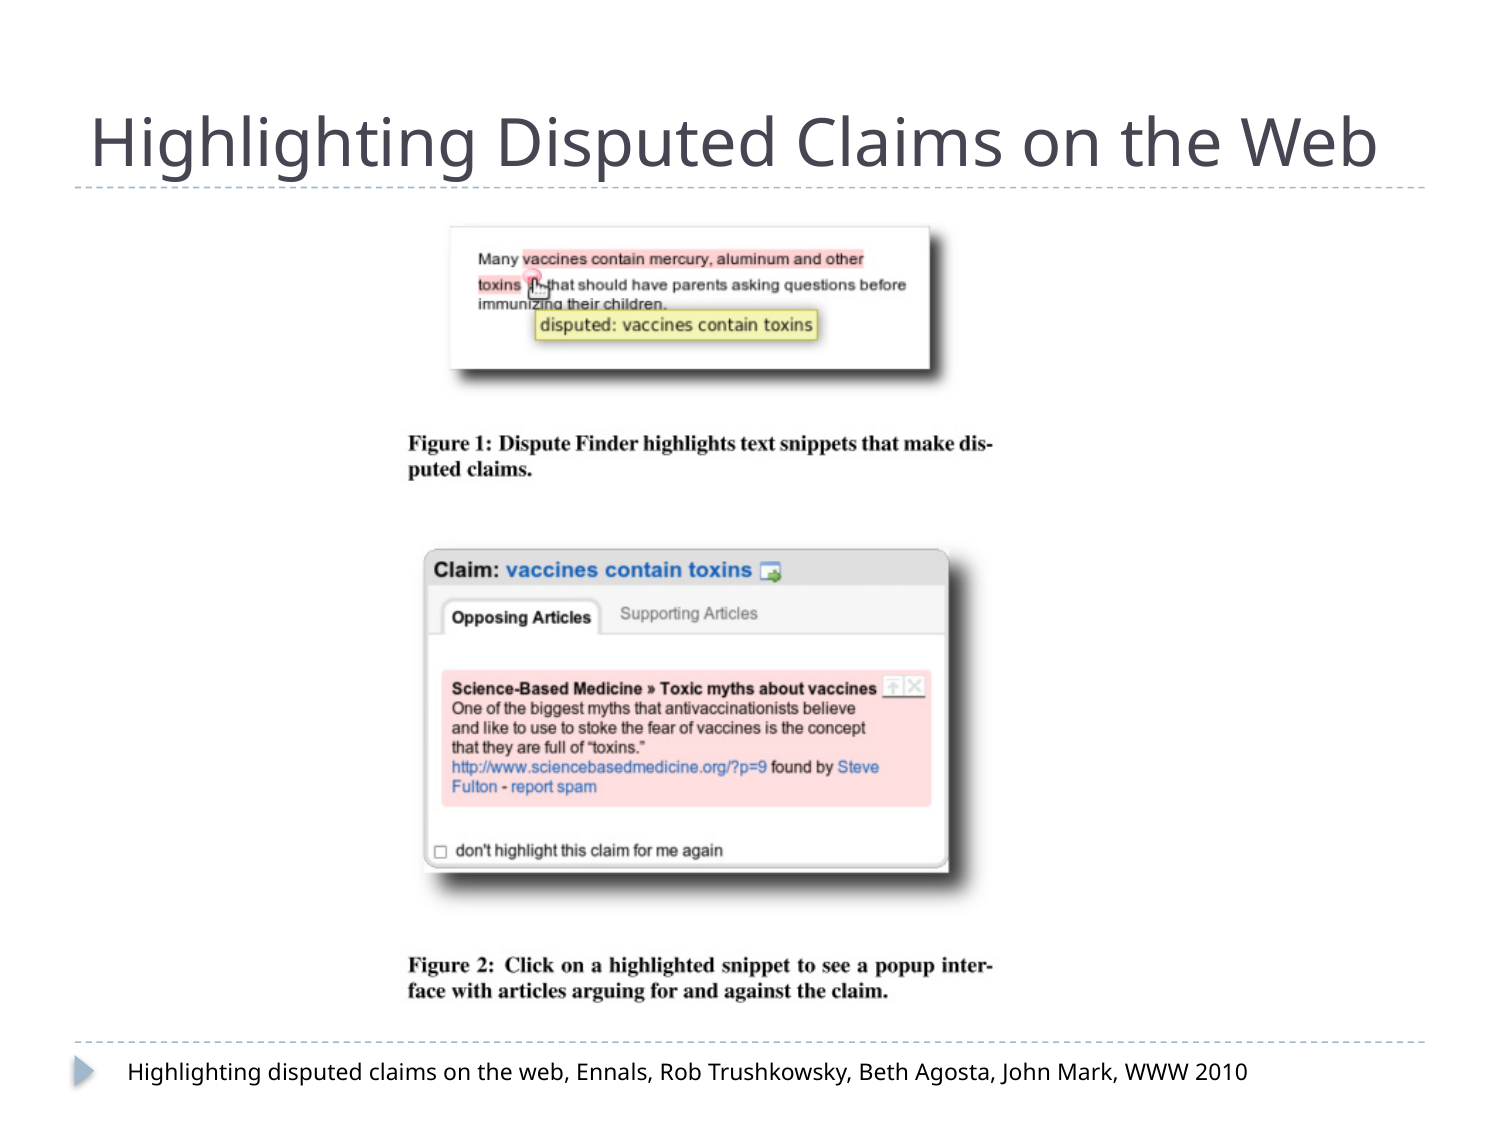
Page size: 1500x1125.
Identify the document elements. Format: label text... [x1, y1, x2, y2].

picture [399, 221, 1028, 1013]
title Highlighting Disputed Claims on the Web [75, 24, 1425, 188]
text_box Highlighting disputed claims on the web, Ennals, Rob Trushkowsky, Beth Agosta, John Mark, WWW 2010 [112, 1050, 1425, 1093]
list [75, 200, 1425, 1010]
